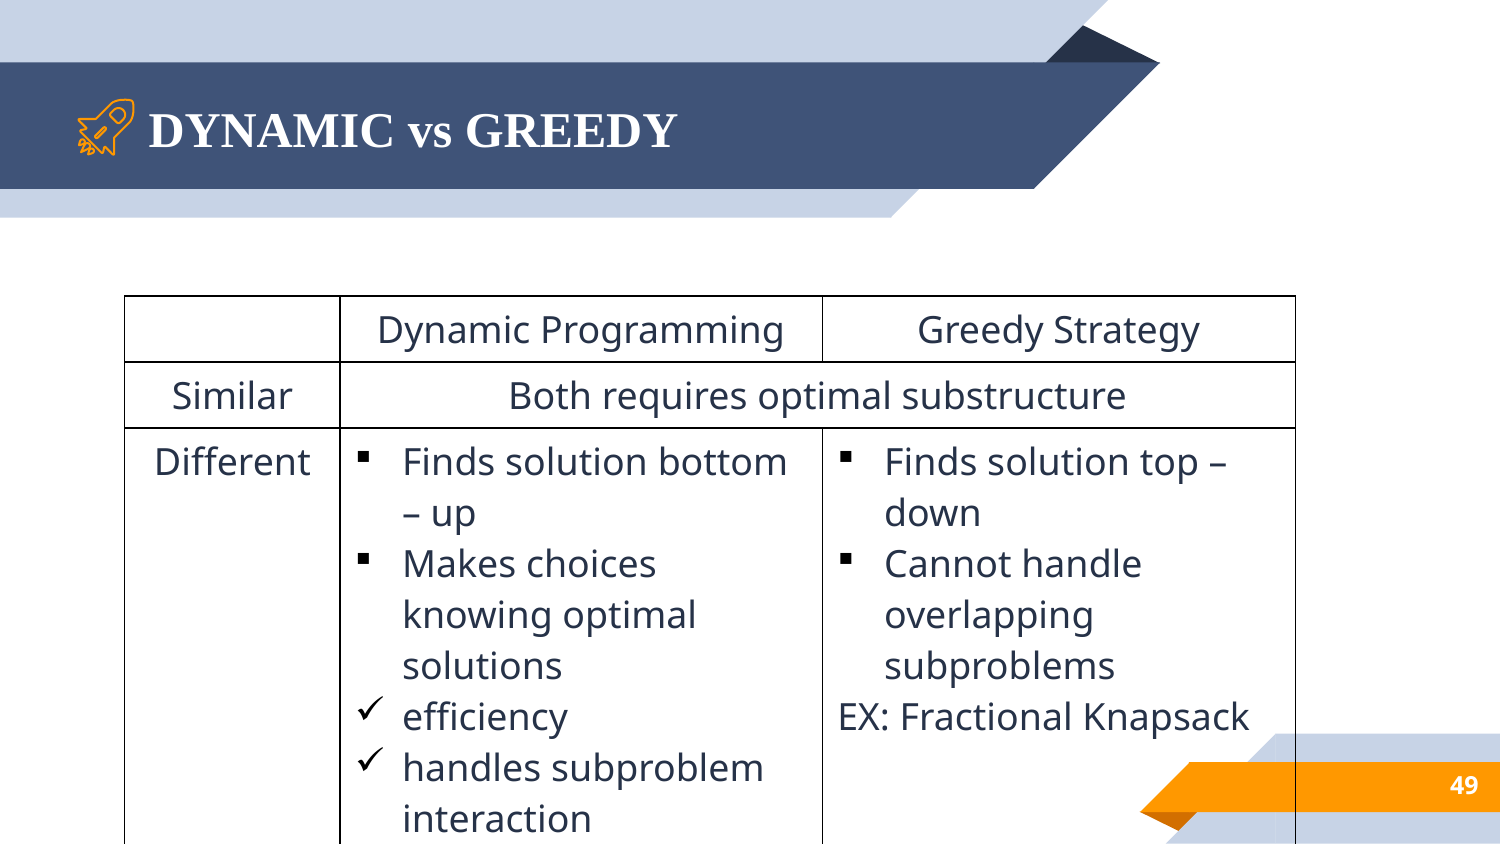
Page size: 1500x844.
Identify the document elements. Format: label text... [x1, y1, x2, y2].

title DYNAMIC vs GREEDY [133, 64, 1063, 190]
table_header Greedy Strategy [823, 297, 1295, 361]
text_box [78, 99, 134, 155]
table_cell Finds solution top – down Cannot handle overlapping subproblems EX: Fractional Knapsack [823, 429, 1295, 844]
table_cell Similar [125, 363, 339, 427]
table_header Dynamic Programming [341, 297, 822, 361]
table_cell Different [125, 429, 339, 844]
slide_number 49 [1296, 760, 1494, 813]
table_cell Finds solution bottom – up Makes choices knowing optimal solutions efficiency handles subproblem interaction EX: 0 – 1 Knapsack [341, 429, 822, 844]
table_cell Both requires optimal substructure [341, 363, 1295, 427]
table_header [125, 297, 339, 361]
